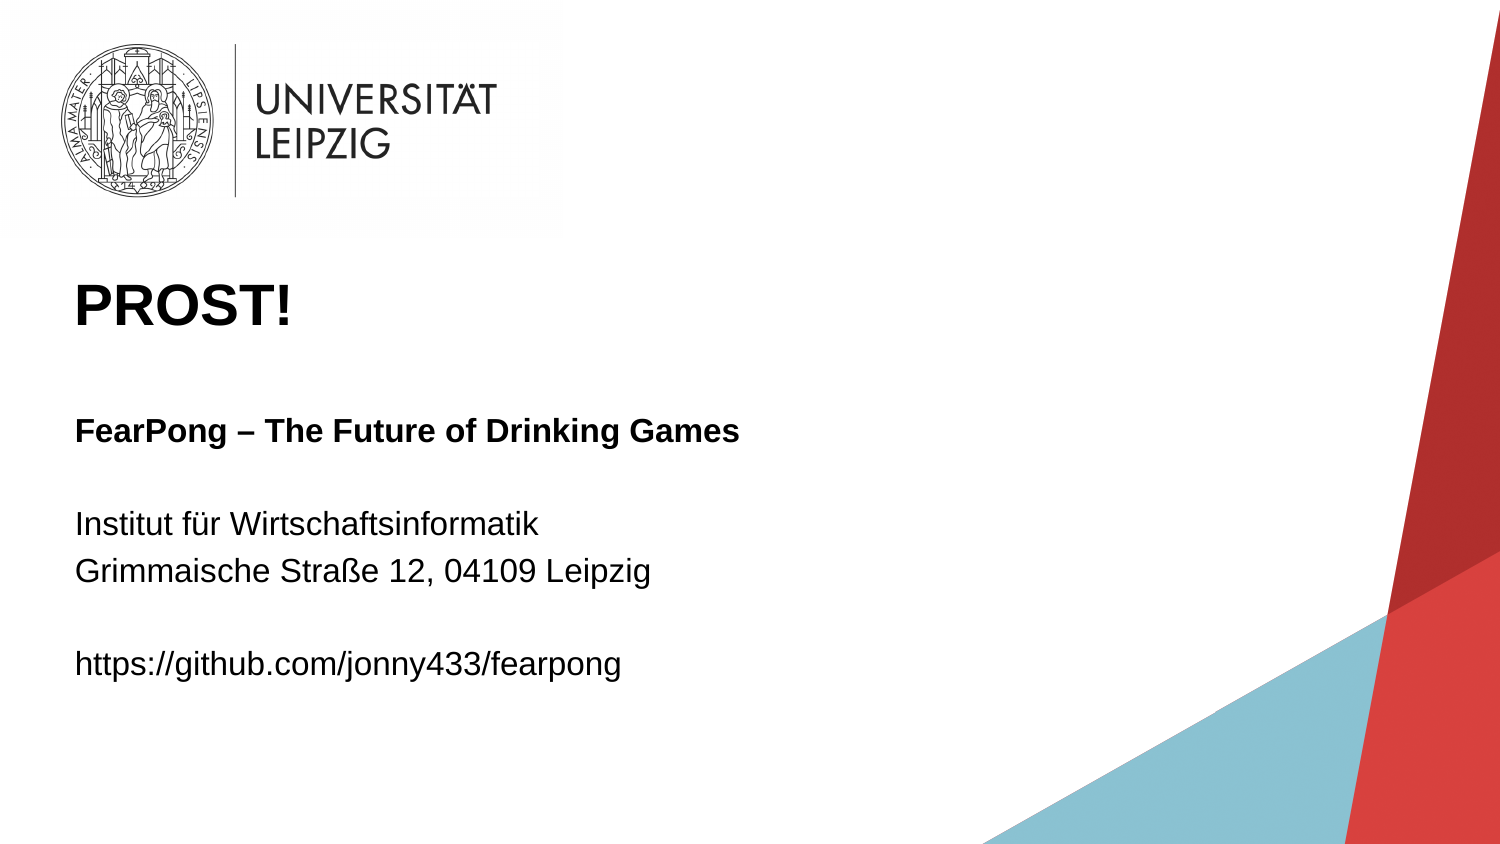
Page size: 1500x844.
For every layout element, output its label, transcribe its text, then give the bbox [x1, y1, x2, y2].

title Prost! [59, 259, 1370, 353]
picture [926, 0, 1500, 844]
picture [0, 0, 563, 238]
list FearPong – The Future of Drinking Games Institut für Wirtschaftsinformatik Grimmaische Straße 12, 04109 Leipzig https://github.com/jonny433/fearpong [59, 401, 1196, 805]
